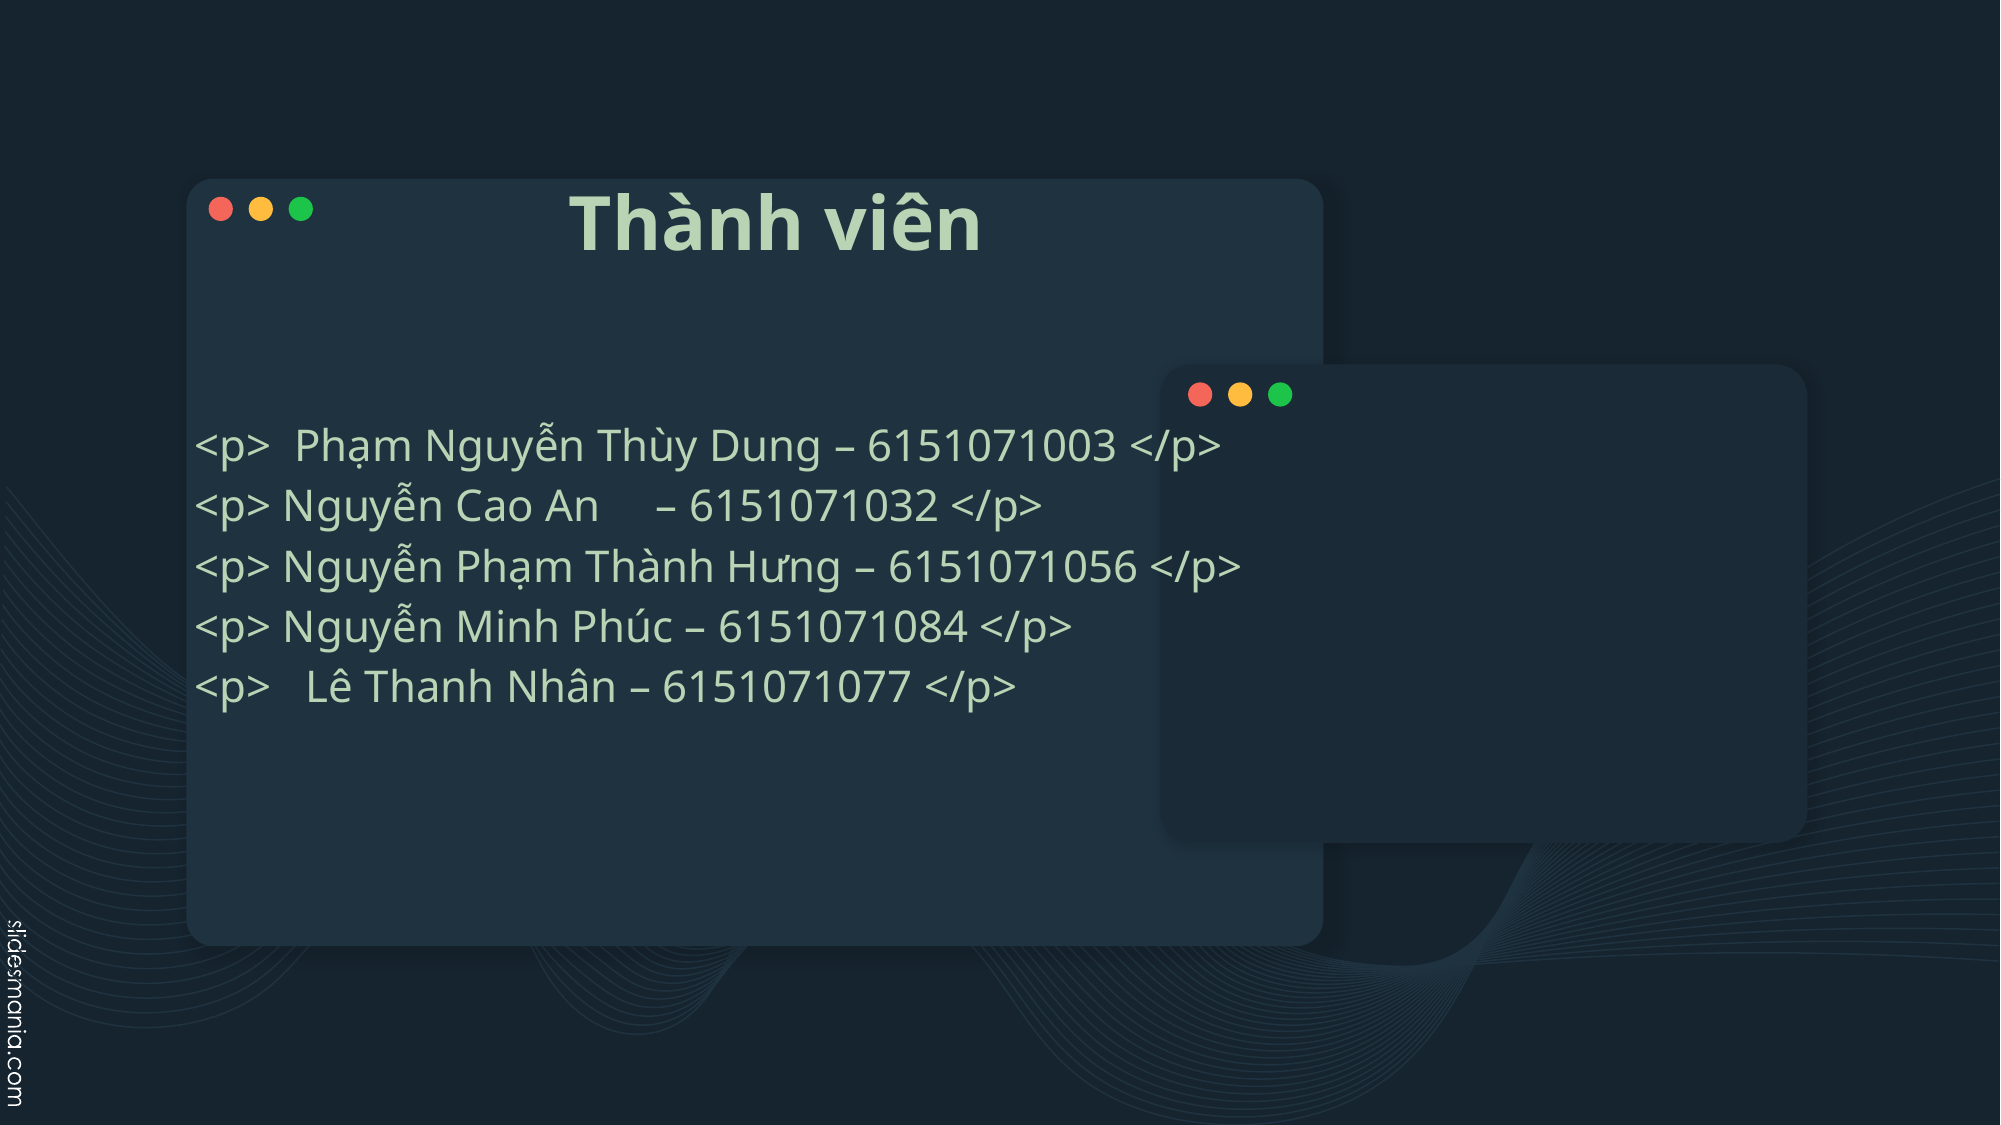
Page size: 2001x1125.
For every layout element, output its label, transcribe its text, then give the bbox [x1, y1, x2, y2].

text_box <p> Phạm Nguyễn Thùy Dung – 6151071003 </p> <p> Nguyễn Cao An – 6151071032 </p> <p> Nguyễn Phạm Thành Hưng – 6151071056 </p> <p> Nguyễn Minh Phúc – 6151071084 </p> <p> Lê Thanh Nhân – 6151071077 </p> [174, 389, 1379, 735]
title Thành viên [339, 155, 1213, 329]
text_box NỘI DUNG BÁO CÁO [0, 85, 416, 212]
